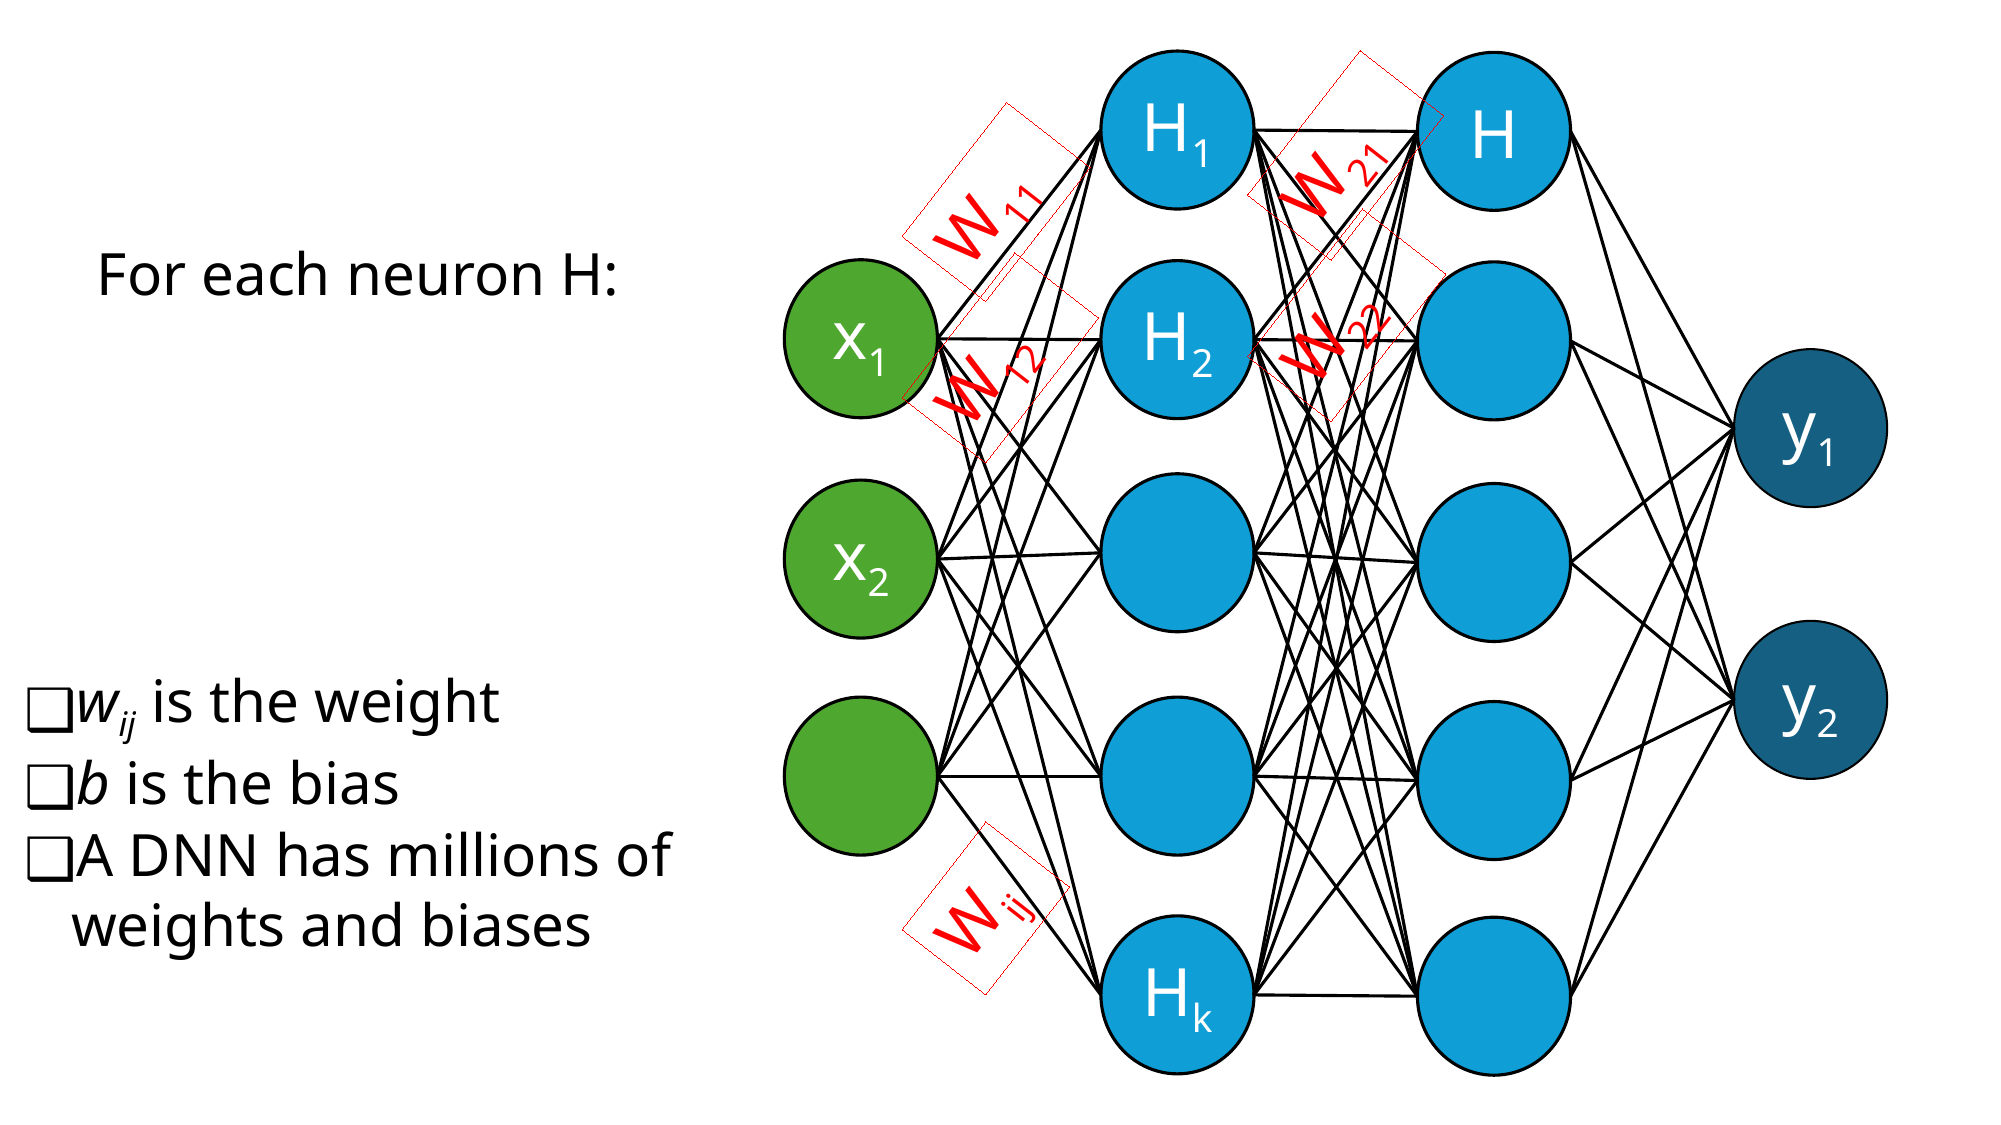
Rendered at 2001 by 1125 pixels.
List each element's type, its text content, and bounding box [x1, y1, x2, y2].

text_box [783, 50, 1888, 1076]
text_box For each neuron H: [94, 235, 739, 308]
text_box wij is the weight b is the bias A DNN has millions of weights and biases [22, 661, 783, 959]
